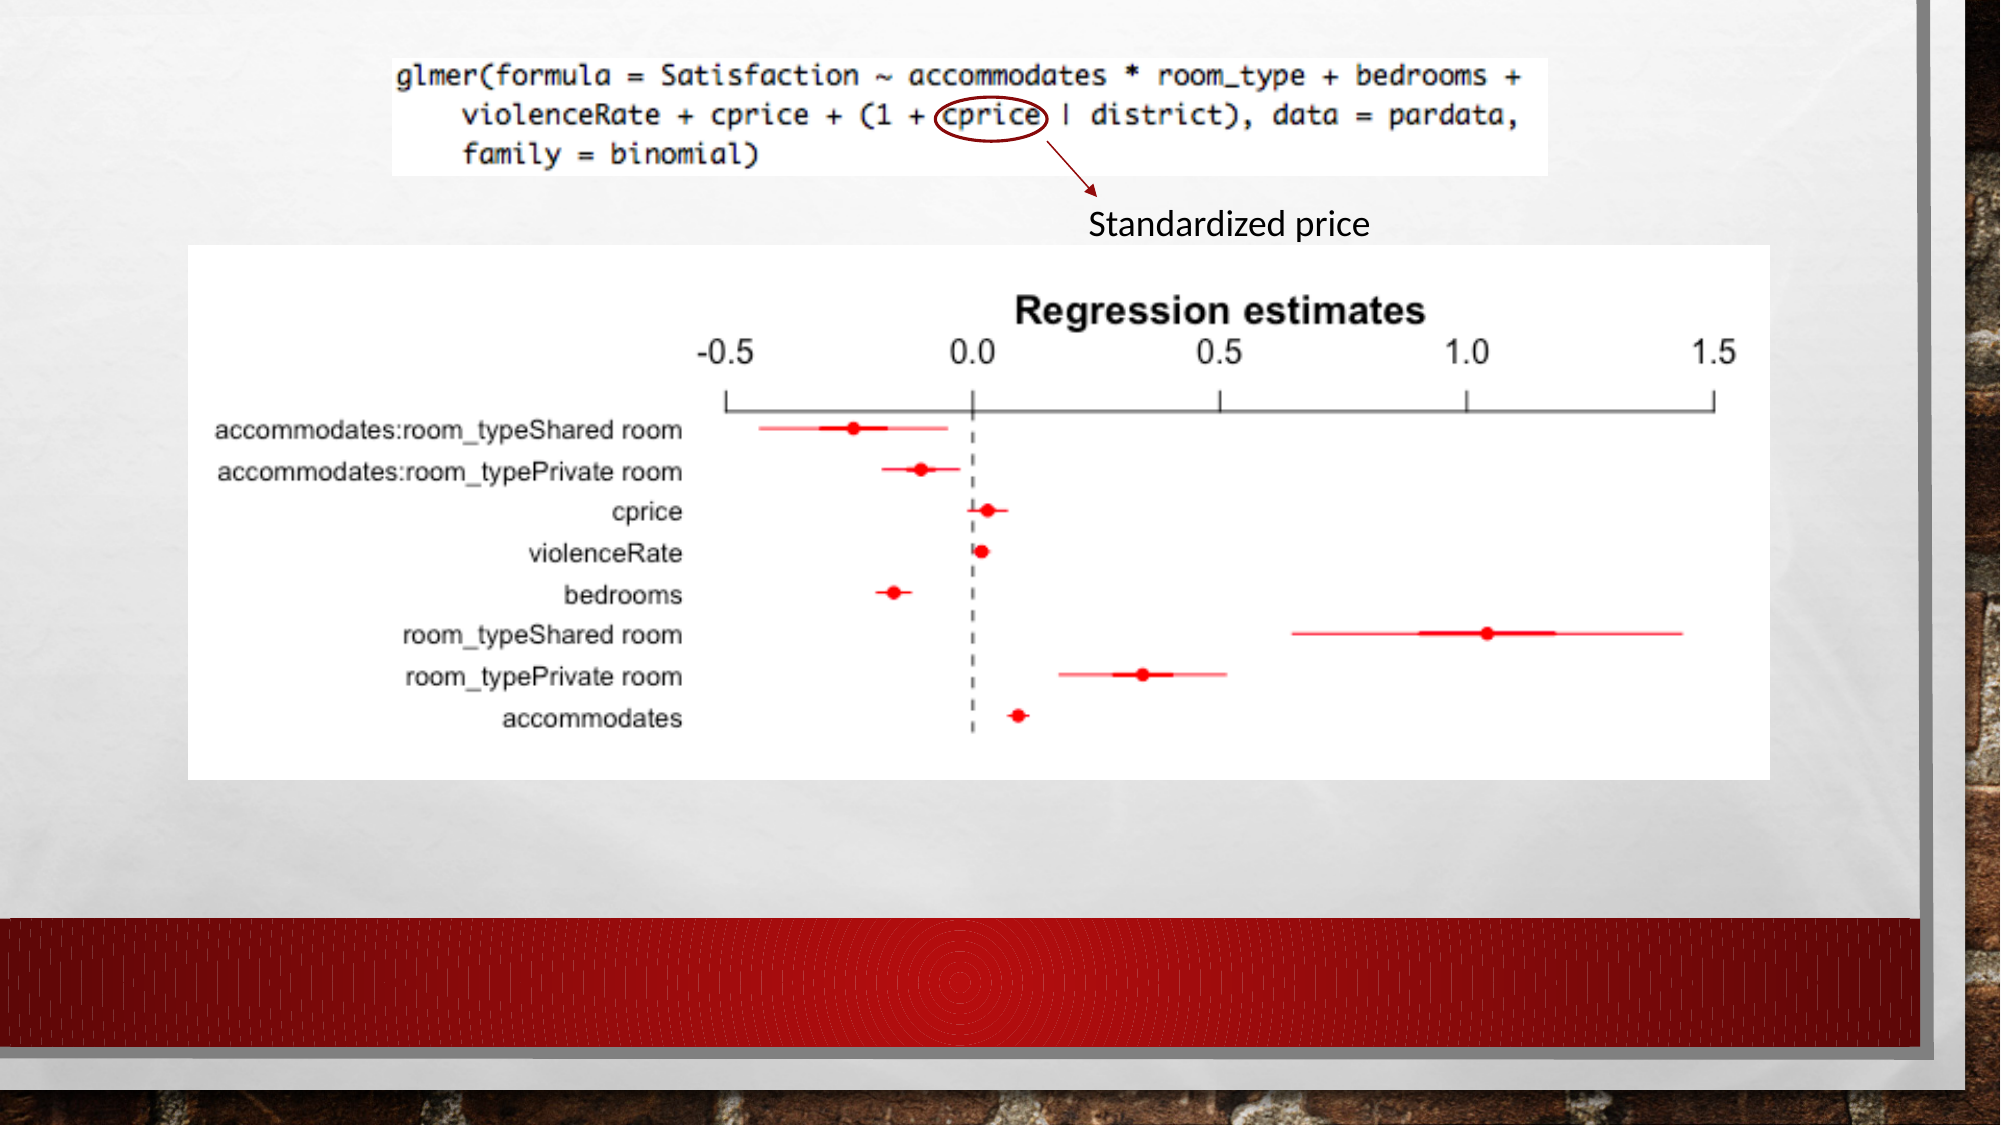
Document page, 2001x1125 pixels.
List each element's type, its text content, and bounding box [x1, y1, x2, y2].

picture [0, 0, 2000, 1125]
picture [187, 245, 1770, 780]
text_box Standardized price [1074, 191, 1386, 245]
picture [392, 58, 1548, 176]
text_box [1046, 140, 1098, 198]
